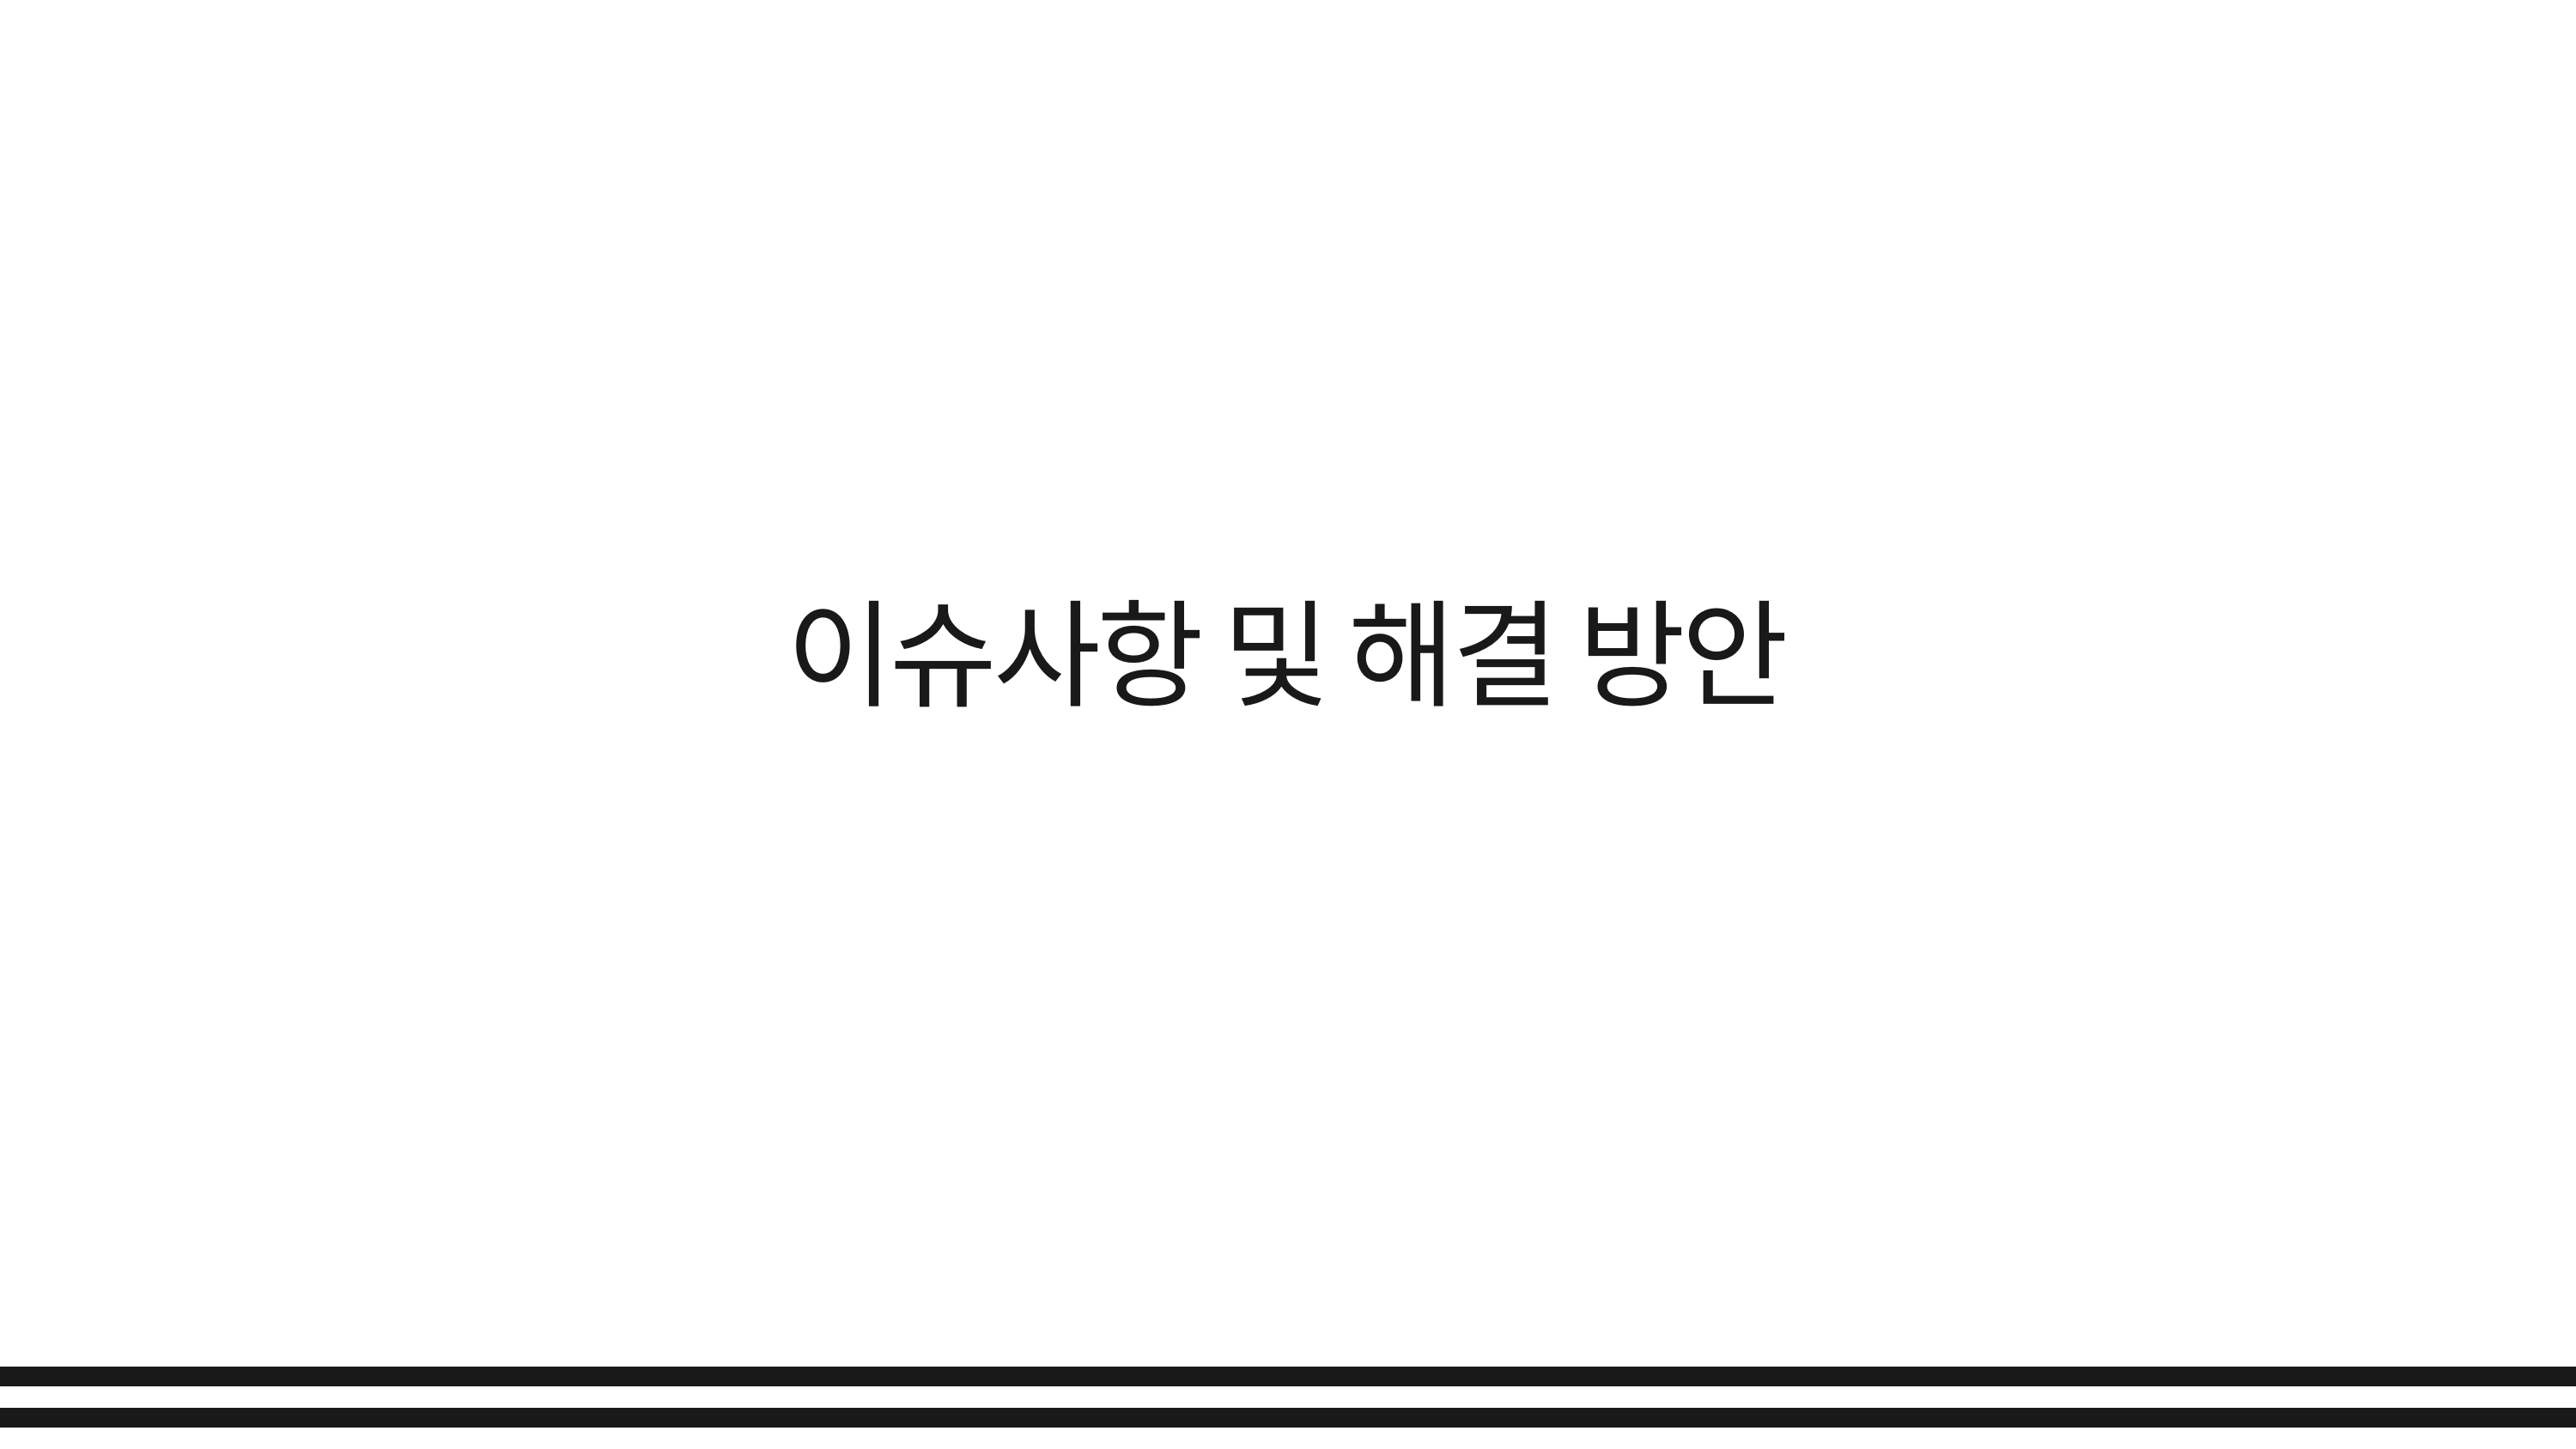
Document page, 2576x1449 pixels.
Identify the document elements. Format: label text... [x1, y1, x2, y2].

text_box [0, 1367, 2576, 1385]
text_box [0, 1409, 2576, 1427]
text_box 이슈사항 및 해결 방안 [717, 587, 1859, 856]
